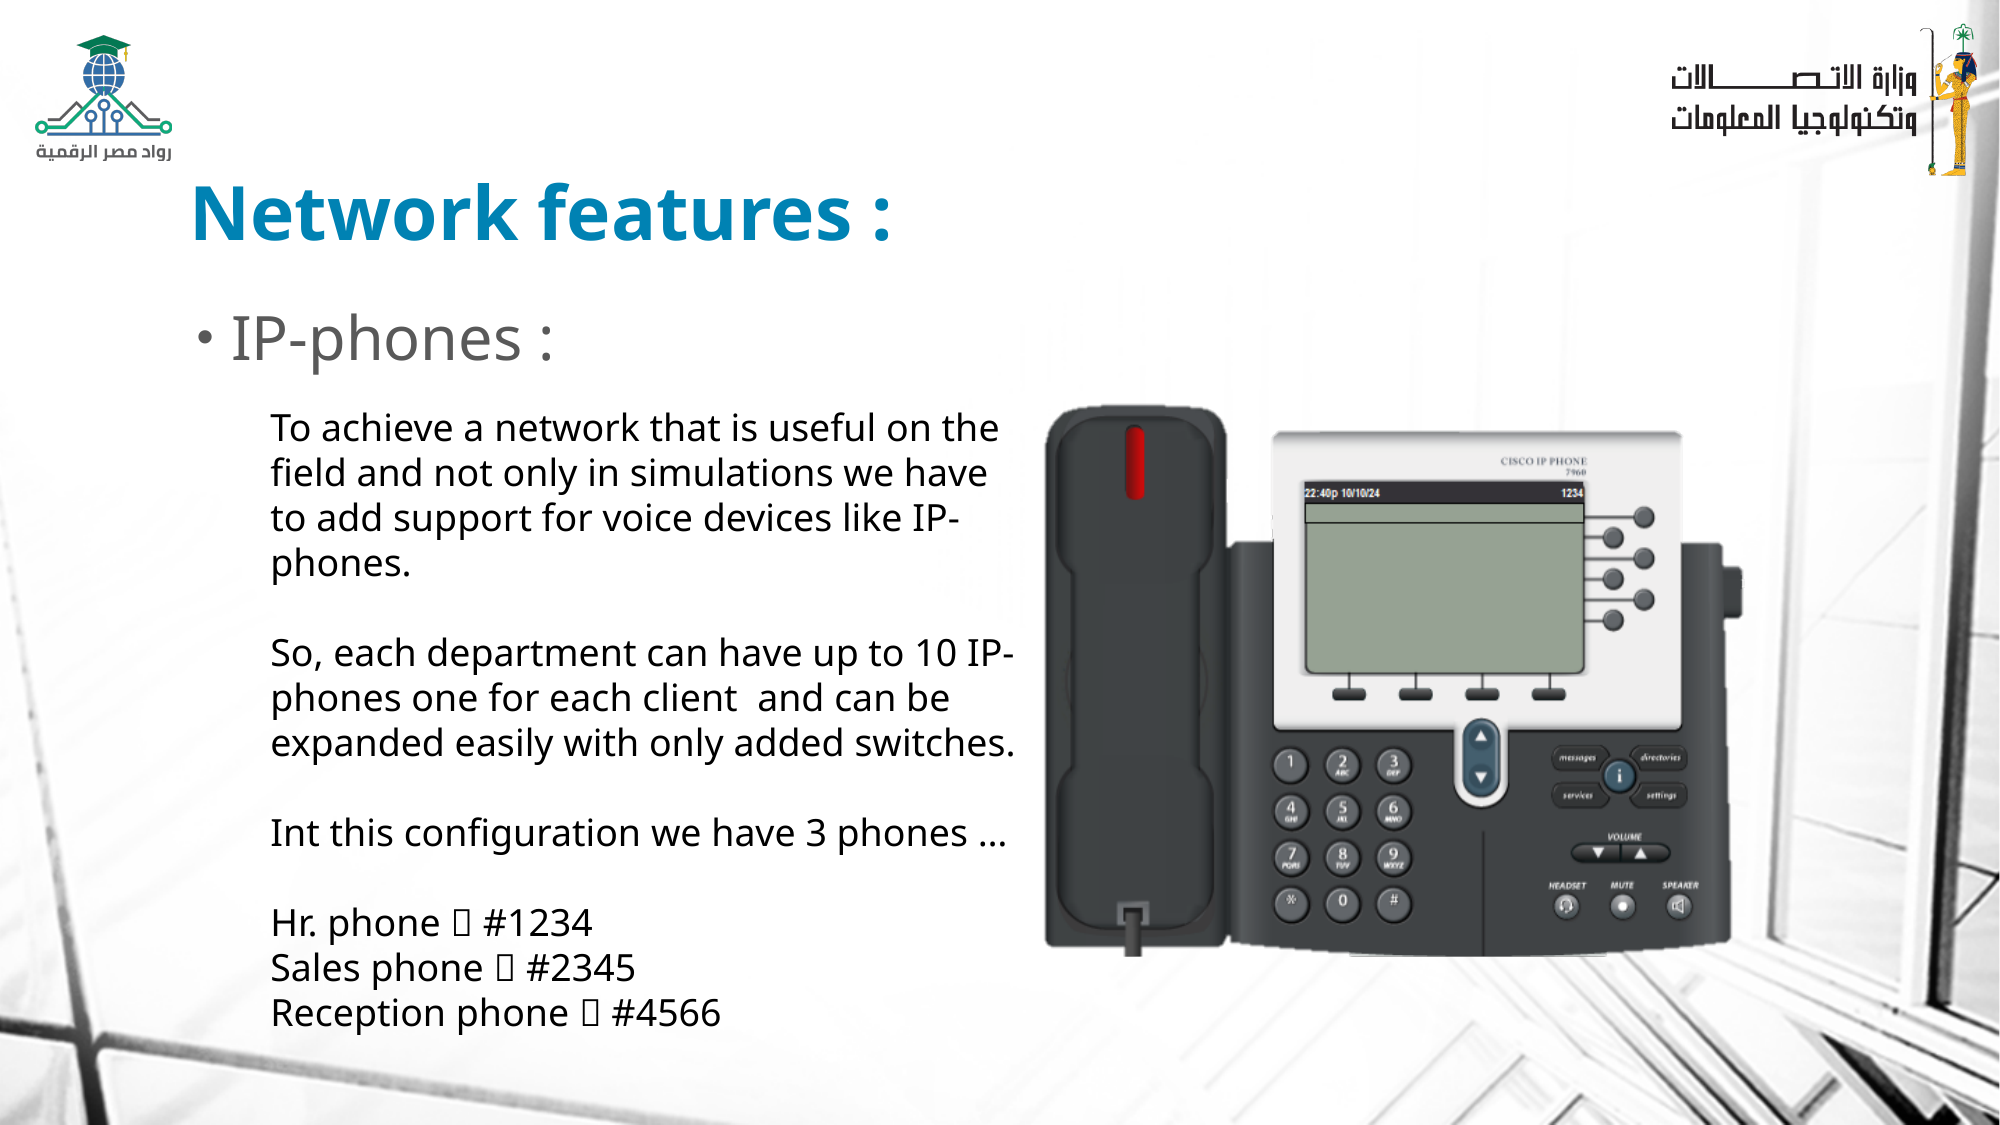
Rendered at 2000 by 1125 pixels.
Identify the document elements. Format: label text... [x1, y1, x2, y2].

list IP-phones : [174, 299, 587, 398]
picture [0, 0, 2000, 1125]
title Network features : [174, 87, 1600, 263]
text_box To achieve a network that is useful on the field and not only in simulations we have to add support for voice devices like IP-phones. So, each department can have up to 10 IP-phones one for each client and can be expanded easily with only added switches. Int this configuration we have 3 phones … Hr. phone  #1234 Sales phone  #2345 Reception phone  #4566 [255, 397, 1036, 1042]
